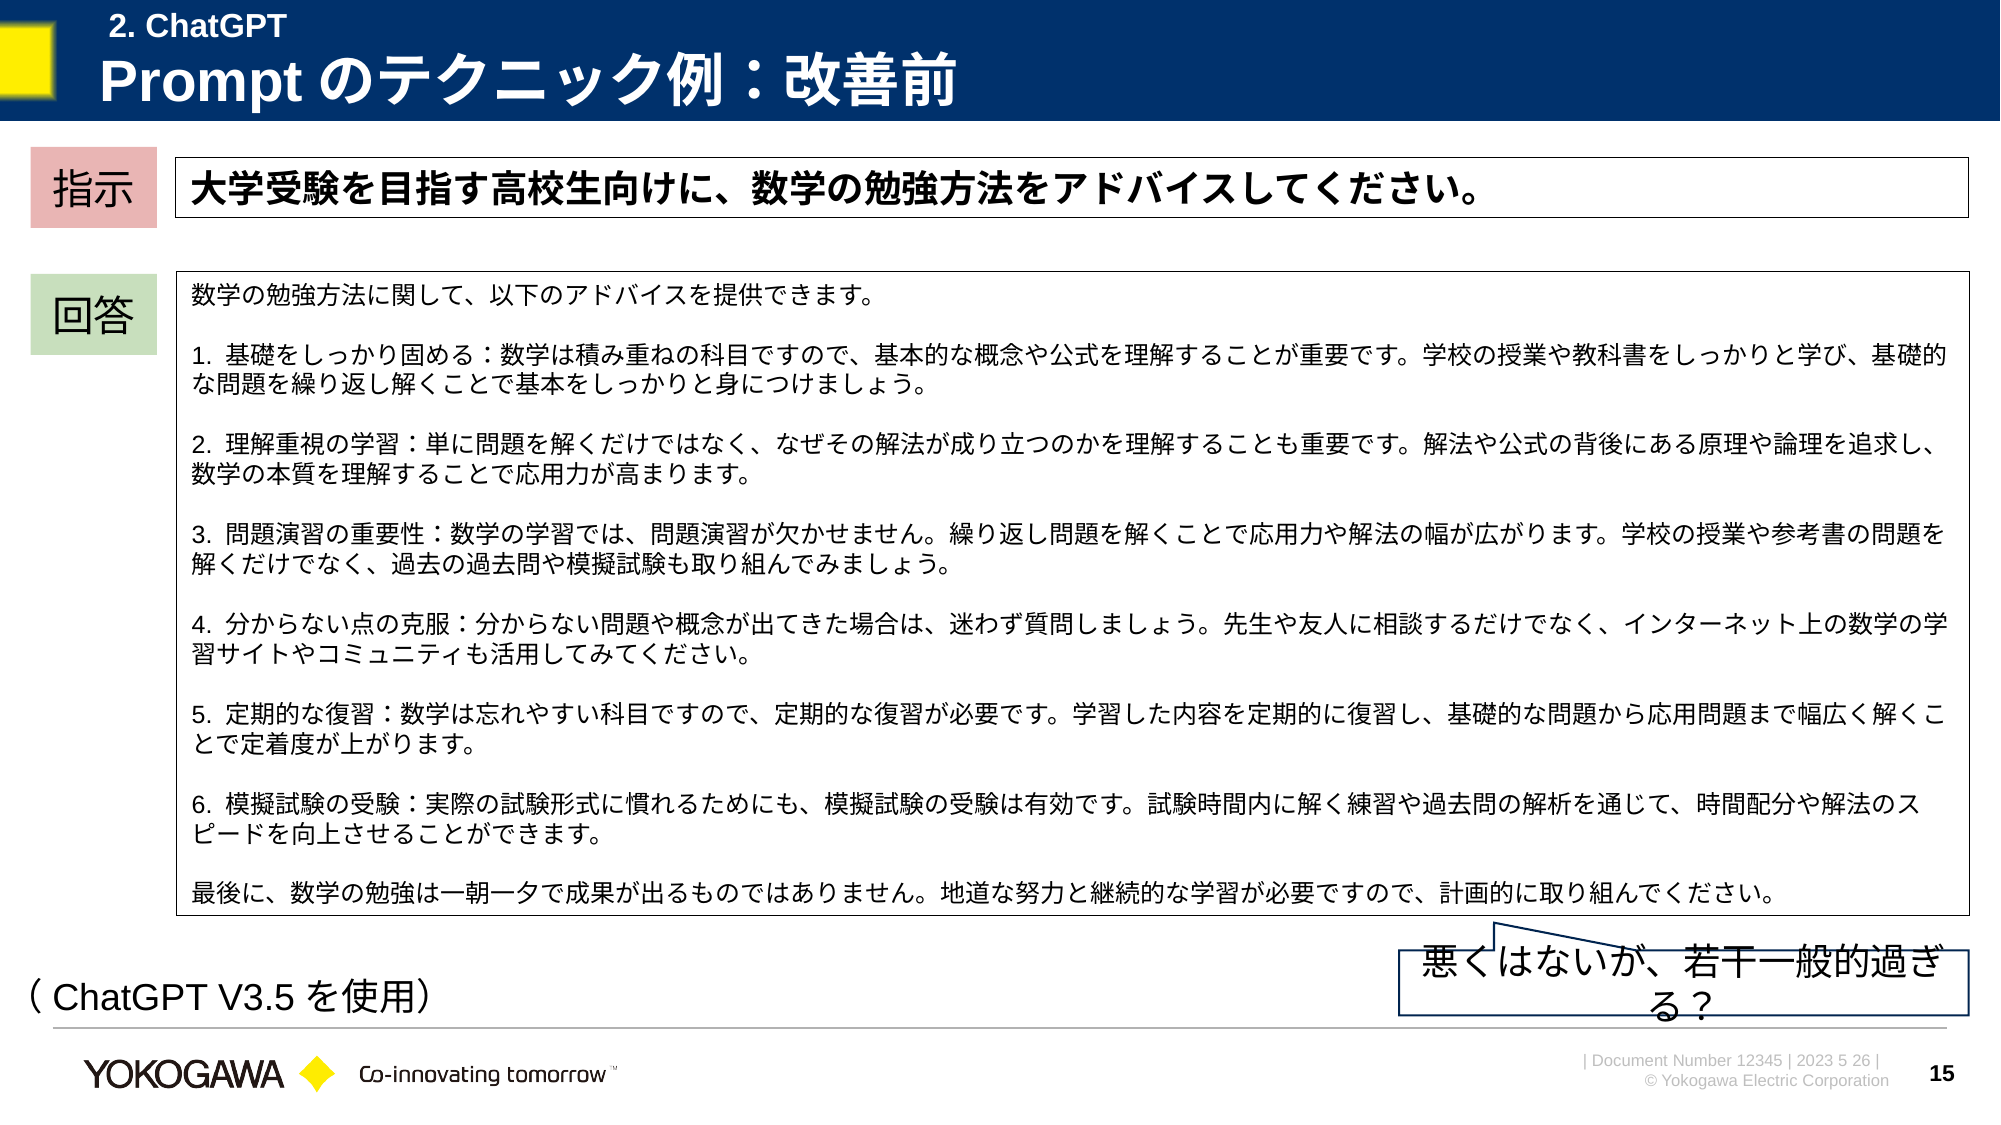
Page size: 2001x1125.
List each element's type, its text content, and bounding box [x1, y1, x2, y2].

text_box 数学の勉強方法に関して、以下のアドバイスを提供できます。 1. 基礎をしっかり固める：数学は積み重ねの科目ですので、基本的な概念や公式を理解することが重要です。学校の授業や教科書をしっかりと学び、基礎的な問題を繰り返し解くことで基本をしっかりと身につけましょう。 2. 理解重視の学習：単に問題を解くだけではなく、なぜその解法が成り立つのかを理解することも重要です。解法や公式の背後にある原理や論理を追求し、数学の本質を理解することで応用力が高まります。 3. 問題演習の重要性：数学の学習では、問題演習が欠かせません。繰り返し問題を解くことで応用力や解法の幅が広がります。学校の授業や参考書の問題を解くだけでなく、過去の過去問や模擬試験も取り組んでみましょう。 4. 分からない点の克服：分からない問題や概念が出てきた場合は、迷わず質問しましょう。先生や友人に相談するだけでなく、インターネット上の数学の学習サイトやコミュニティも活用してみてください。 5. 定期的な復習：数学は忘れやすい科目ですので、定期的な復習が必要です。学習した内容を定期的に復習し、基礎的な問題から応用問題まで幅広く解くことで定着度が上がります。 6. 模擬試験の受験：実際の試験形式に慣れるためにも、模擬試験の受験は有効です。試験時間内に解く練習や過去問の解析を通じて、時間配分や解法のスピードを向上させることができます。 最後に、数学の勉強は一朝一夕で成果が出るものではありません。地道な努力と継続的な学習が必要ですので、計画的に取り組んでください。 [176, 271, 1970, 916]
title Promptのテクニック例：改善前 [84, 40, 1955, 126]
text_box 悪くはないが、若干一般的過ぎる？ [1398, 921, 1970, 1017]
text_box （ChatGPT V3.5を使用） [0, 965, 470, 1026]
slide_number 15 [1904, 1042, 1970, 1103]
picture [83, 1055, 617, 1093]
text_box 回答 [30, 273, 158, 356]
text_box 2. ChatGPT [93, 0, 658, 52]
picture [0, 6, 69, 115]
text_box 大学受験を目指す高校生向けに、数学の勉強方法をアドバイスしてください。 [175, 157, 1969, 218]
text_box 指示 [30, 146, 158, 229]
